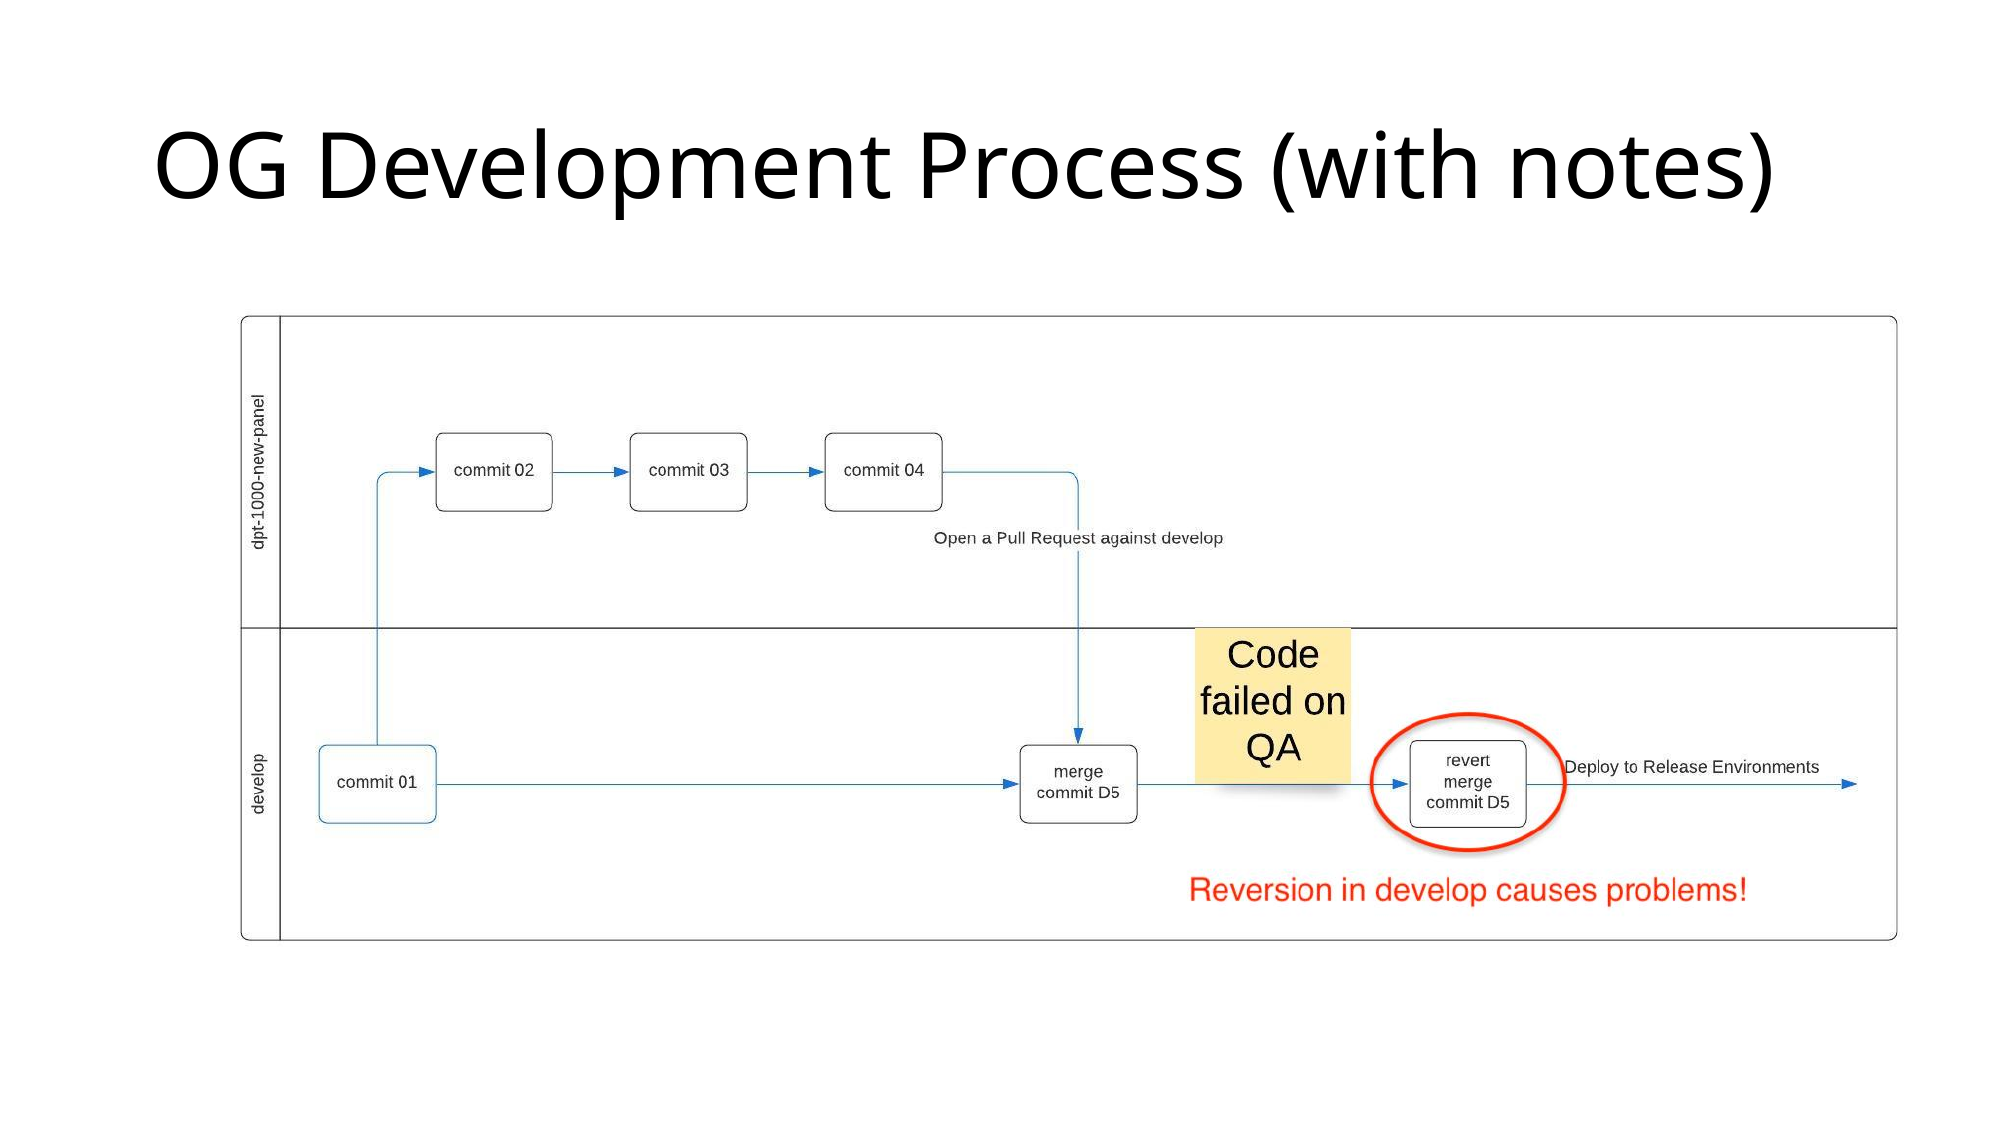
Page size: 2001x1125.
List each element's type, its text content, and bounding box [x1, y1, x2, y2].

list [64, 277, 1935, 978]
title OG Development Process (with notes) [137, 59, 1863, 277]
